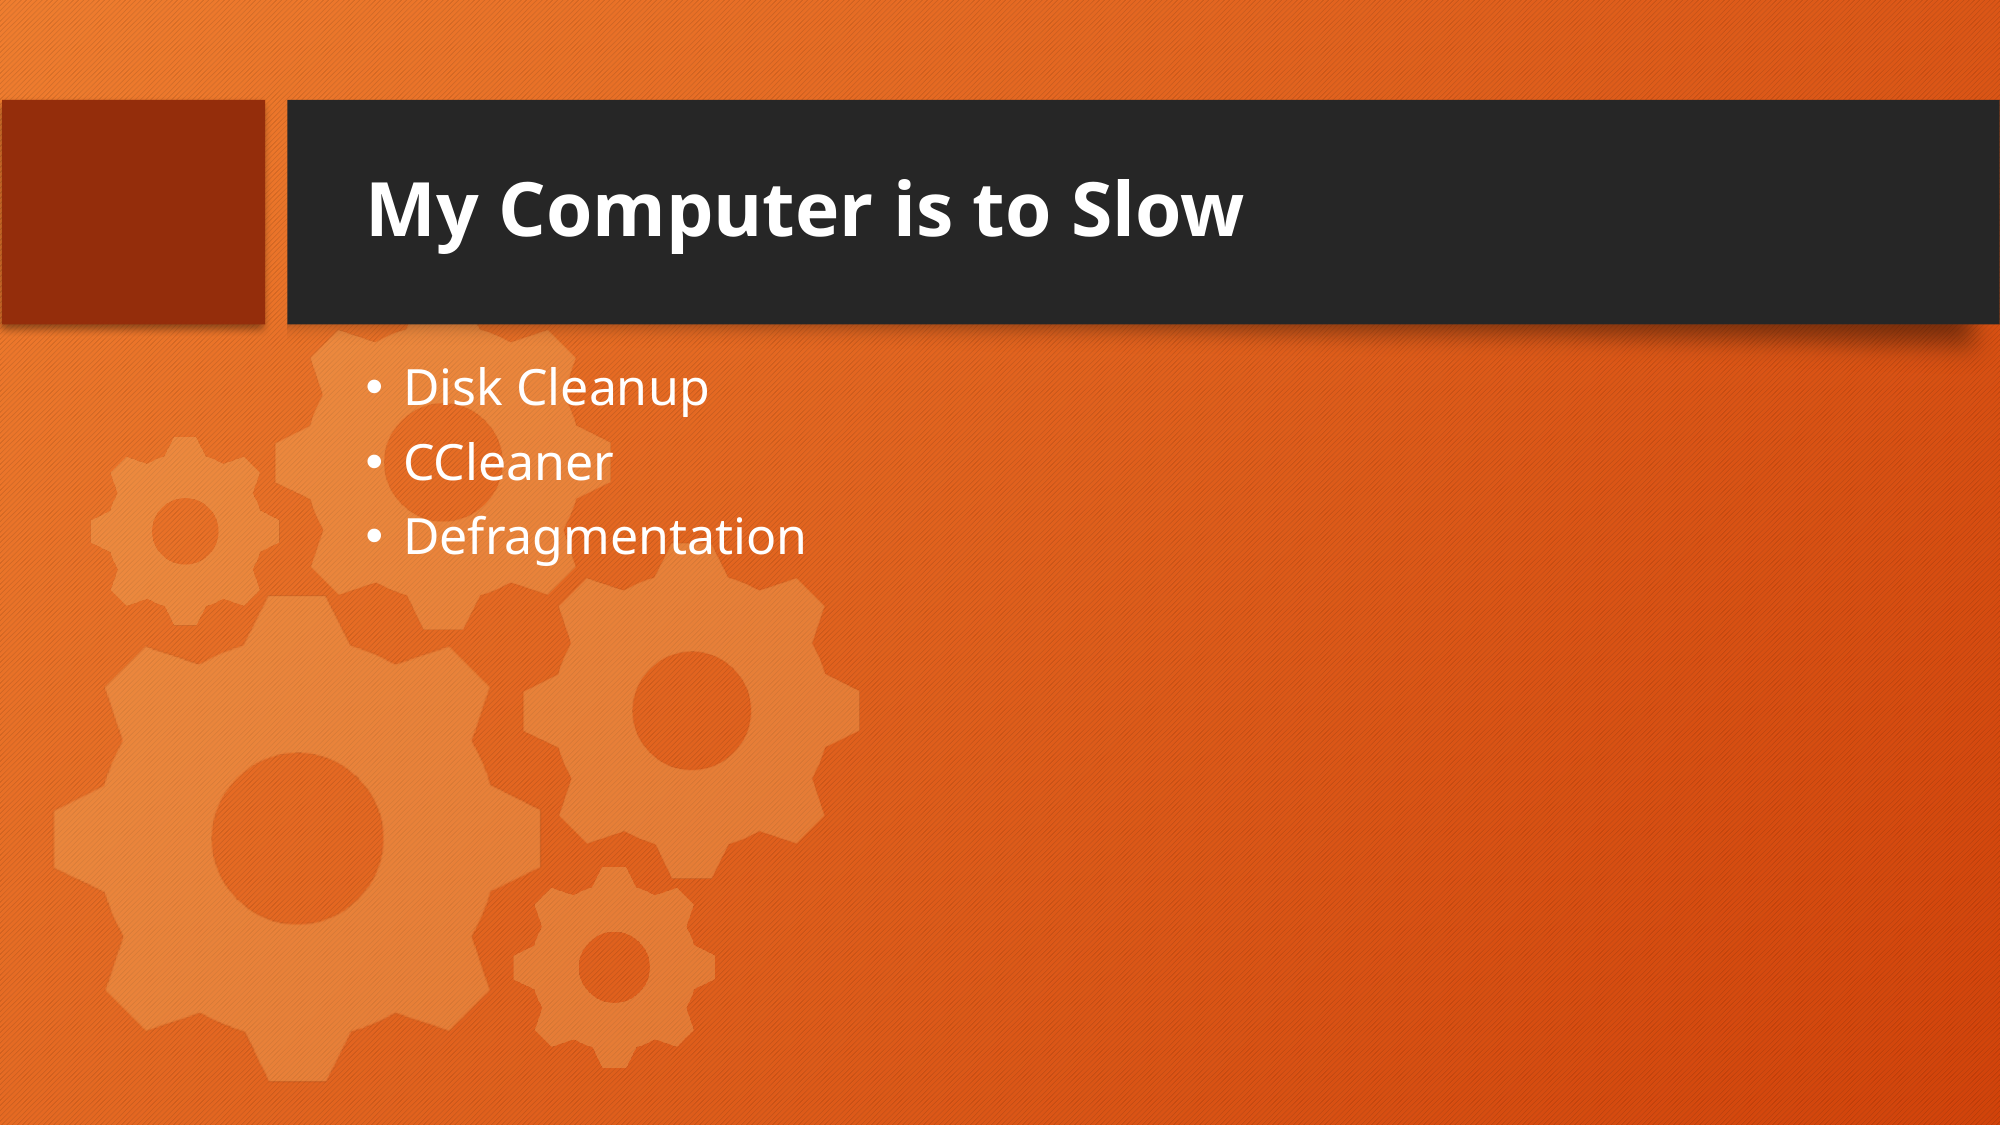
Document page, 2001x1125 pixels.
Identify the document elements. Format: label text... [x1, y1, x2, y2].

title My Computer is to Slow [350, 123, 1928, 301]
list Disk Cleanup CCleaner Defragmentation [350, 354, 1928, 962]
picture [11, 226, 2000, 1109]
